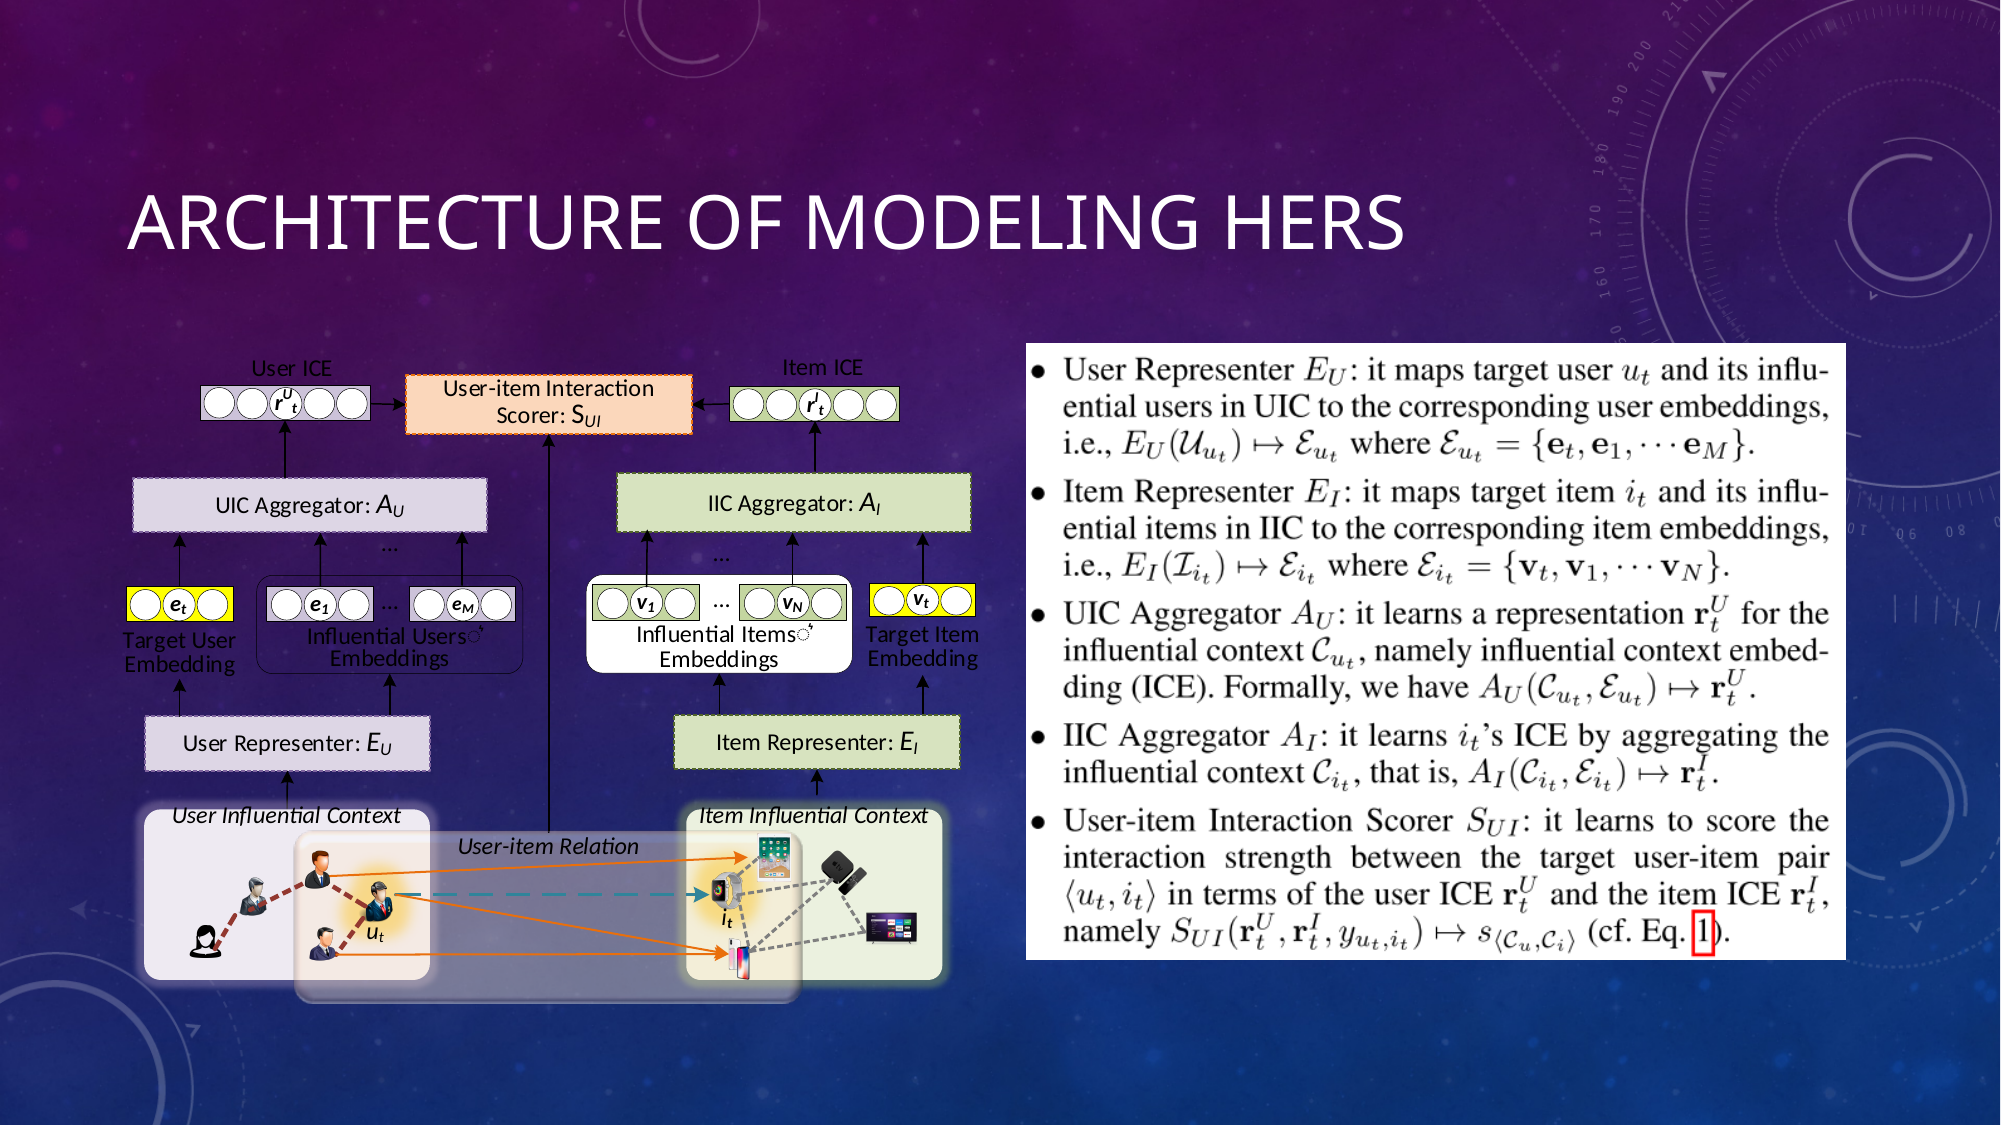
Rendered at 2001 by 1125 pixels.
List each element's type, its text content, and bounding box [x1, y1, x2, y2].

picture [0, 0, 2001, 1125]
title Architecture of modeling HERS [112, 99, 1775, 339]
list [108, 343, 999, 1004]
